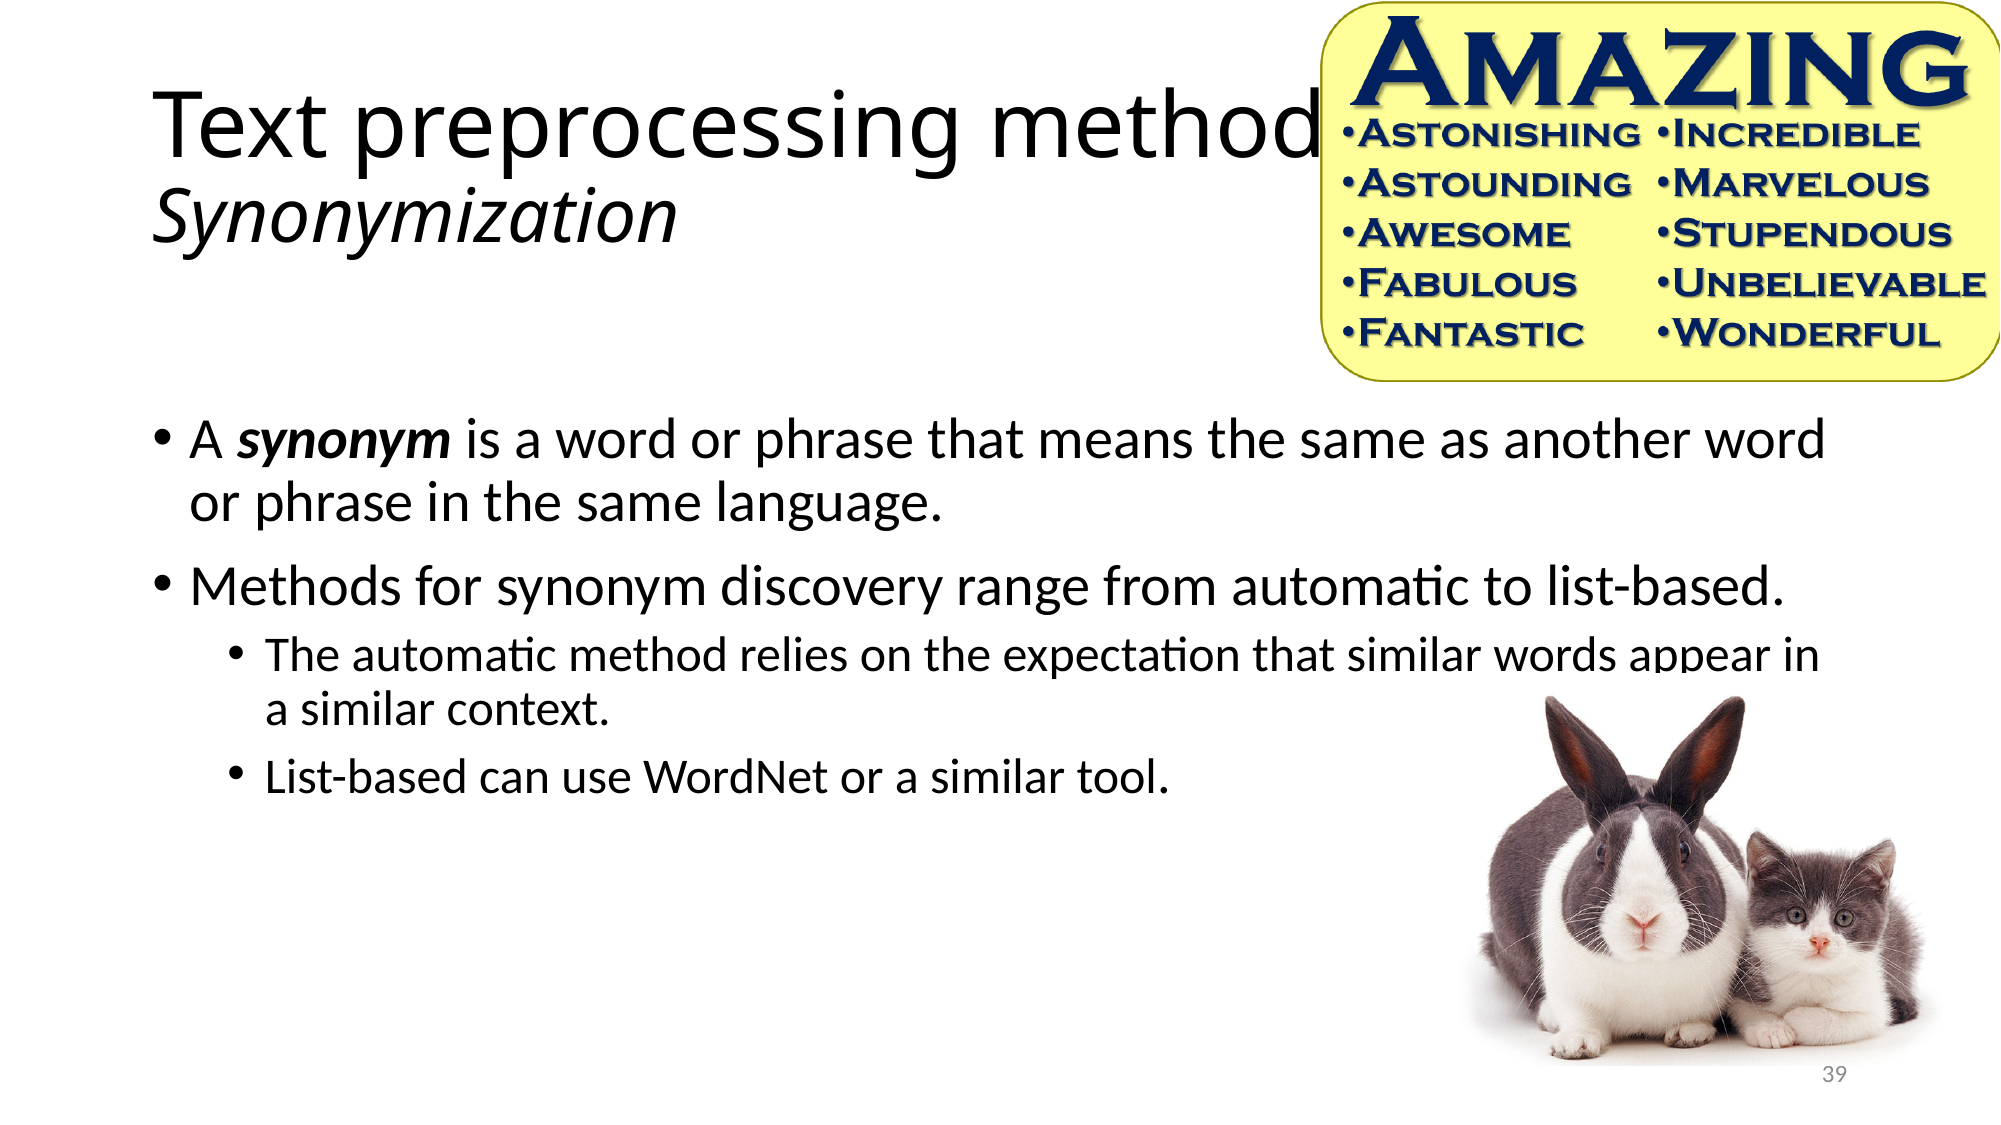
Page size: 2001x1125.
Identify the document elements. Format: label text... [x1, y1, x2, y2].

picture [1320, 1, 2000, 382]
picture [1459, 673, 1943, 1066]
slide_number 39 [1412, 1042, 1863, 1103]
list A synonym is a word or phrase that means the same as another word or phrase in the same language. Methods for synonym discovery range from automatic to list-based. The automatic method relies on the expectation that similar words appear in a similar context. List-based can use WordNet or a similar tool. [137, 400, 1863, 1014]
text_box [975, 537, 1025, 588]
title Text preprocessing methods: Synonymization [137, 59, 1320, 278]
